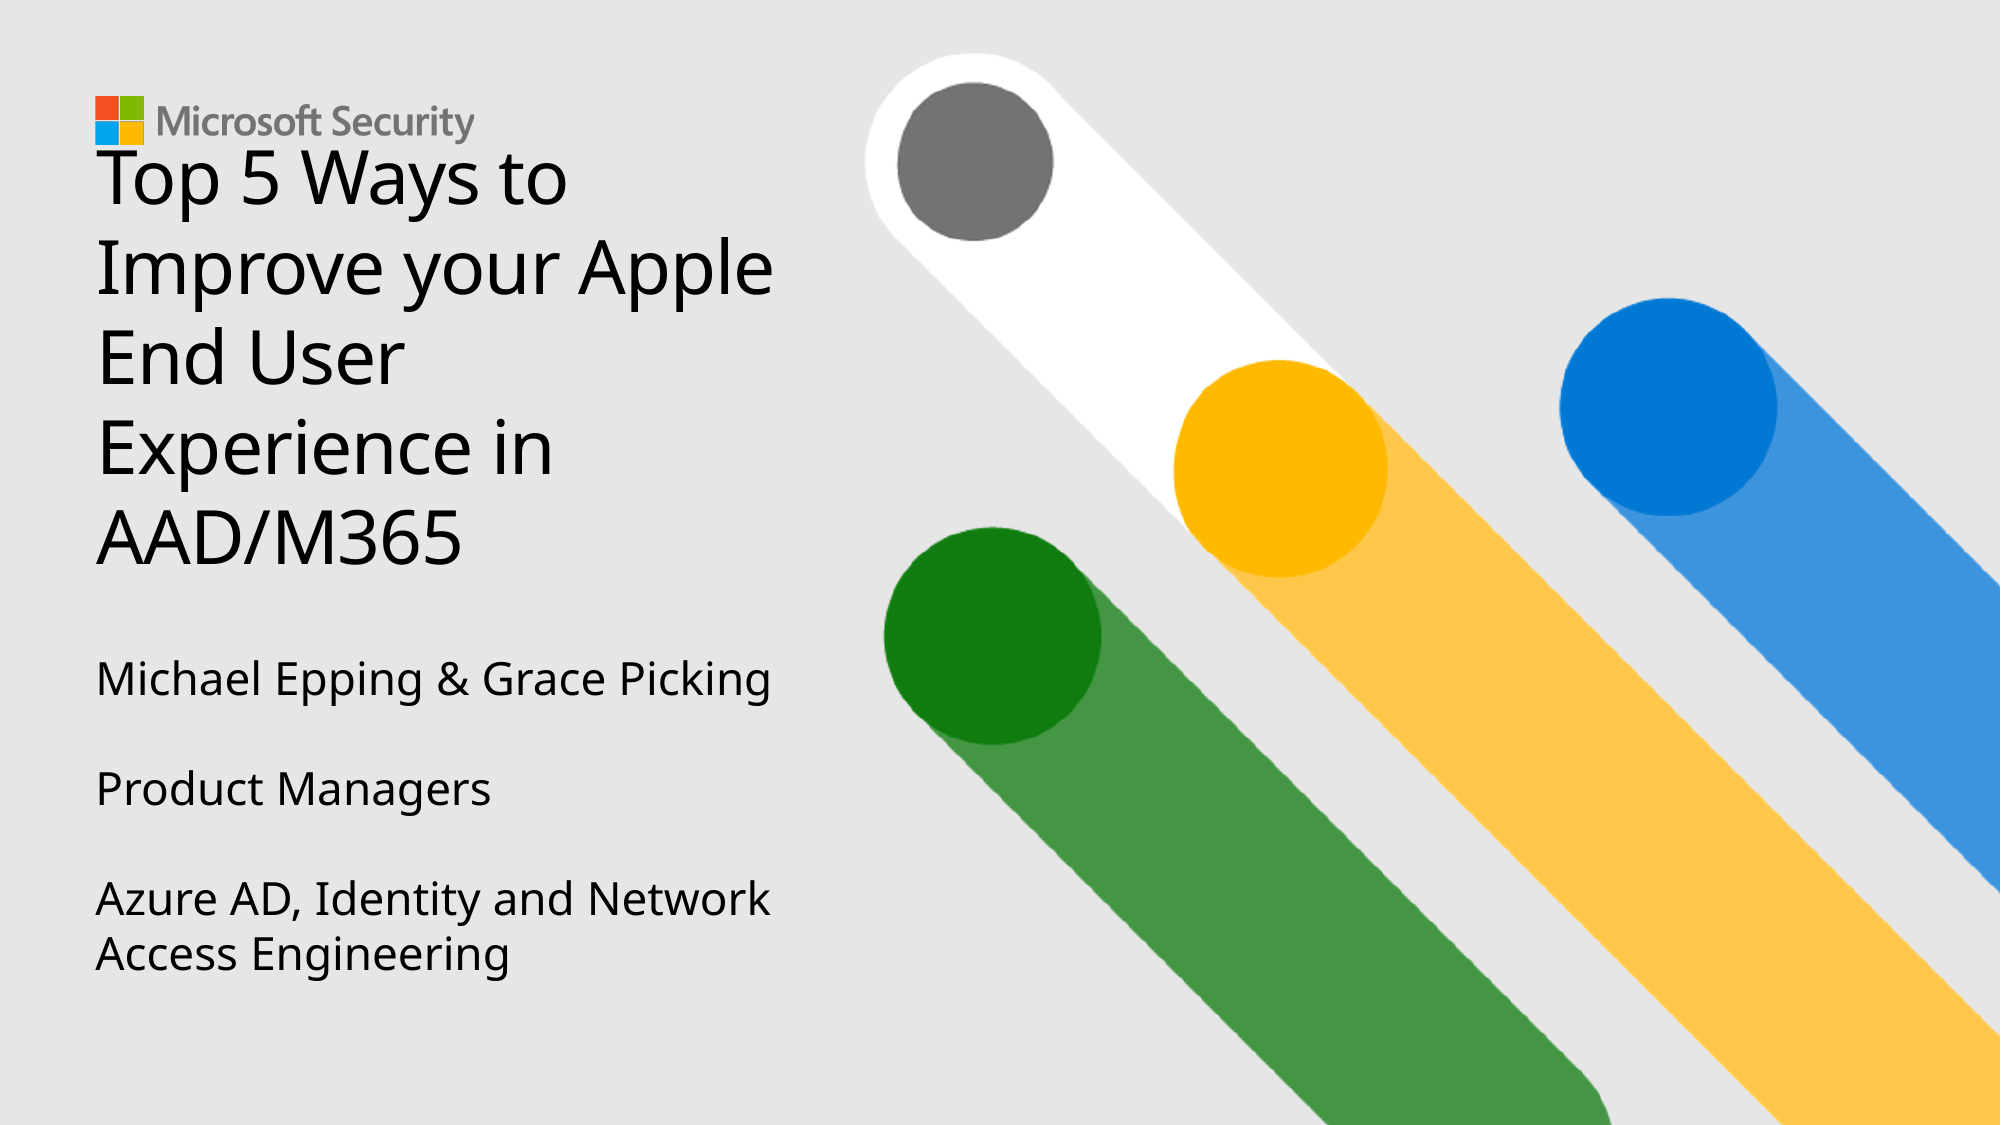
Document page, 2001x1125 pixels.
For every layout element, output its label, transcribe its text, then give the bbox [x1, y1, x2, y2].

list Michael Epping & Grace Picking Product Managers Azure AD, Identity and Network Access Engineering [95, 650, 779, 984]
title Top 5 Ways to Improve your Apple End User Experience in AAD/M365 [96, 216, 781, 580]
picture [766, 0, 2000, 1125]
